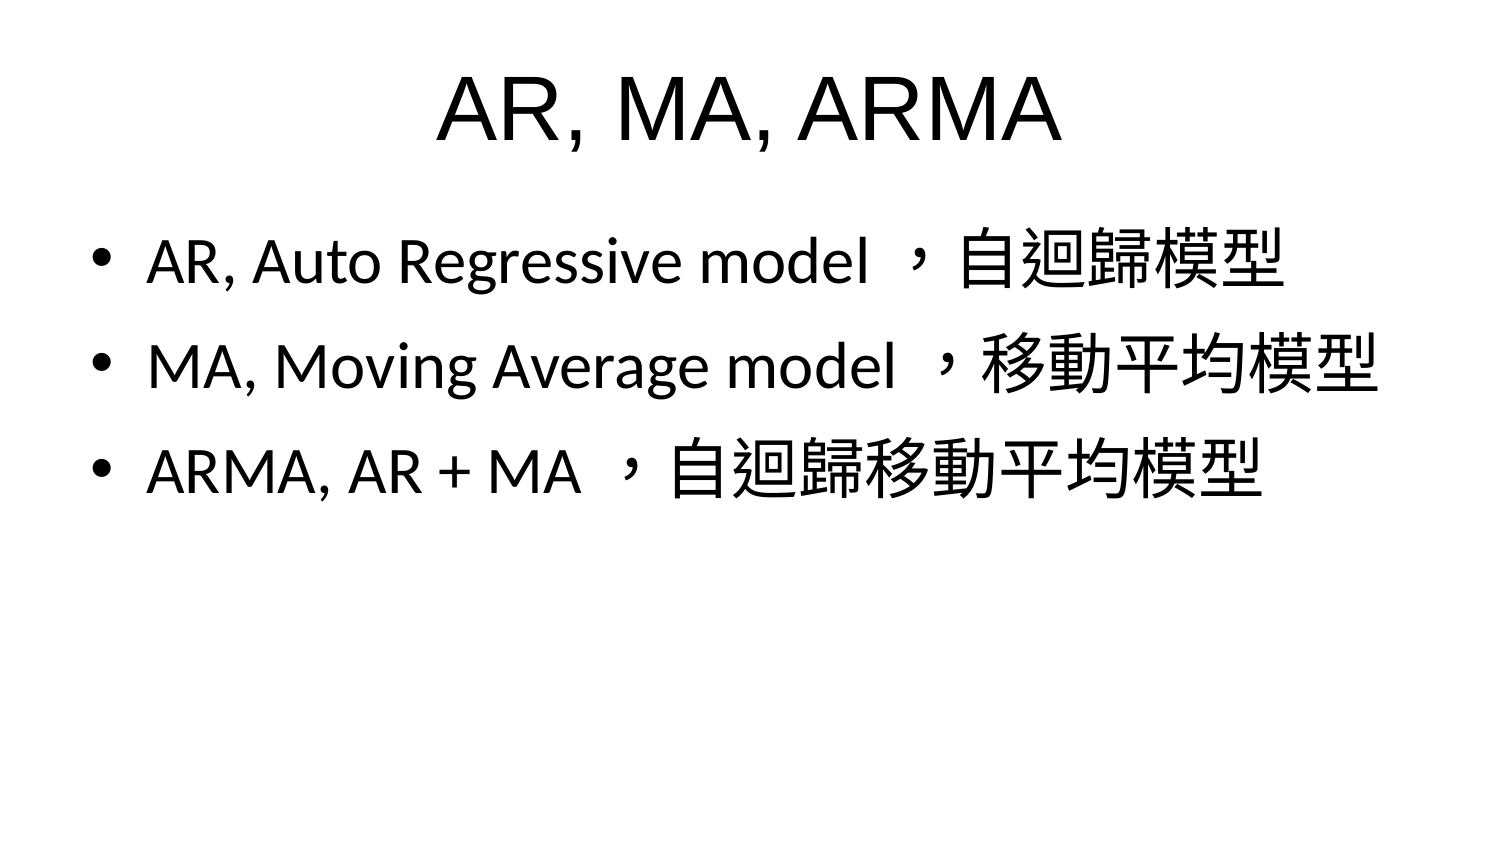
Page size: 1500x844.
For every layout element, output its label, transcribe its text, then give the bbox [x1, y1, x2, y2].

list AR, Auto Regressive model，自迴歸模型 MA, Moving Average model，移動平均模型 ARMA, AR + MA，自迴歸移動平均模型 [75, 196, 1425, 754]
title AR, MA, ARMA [75, 33, 1425, 175]
